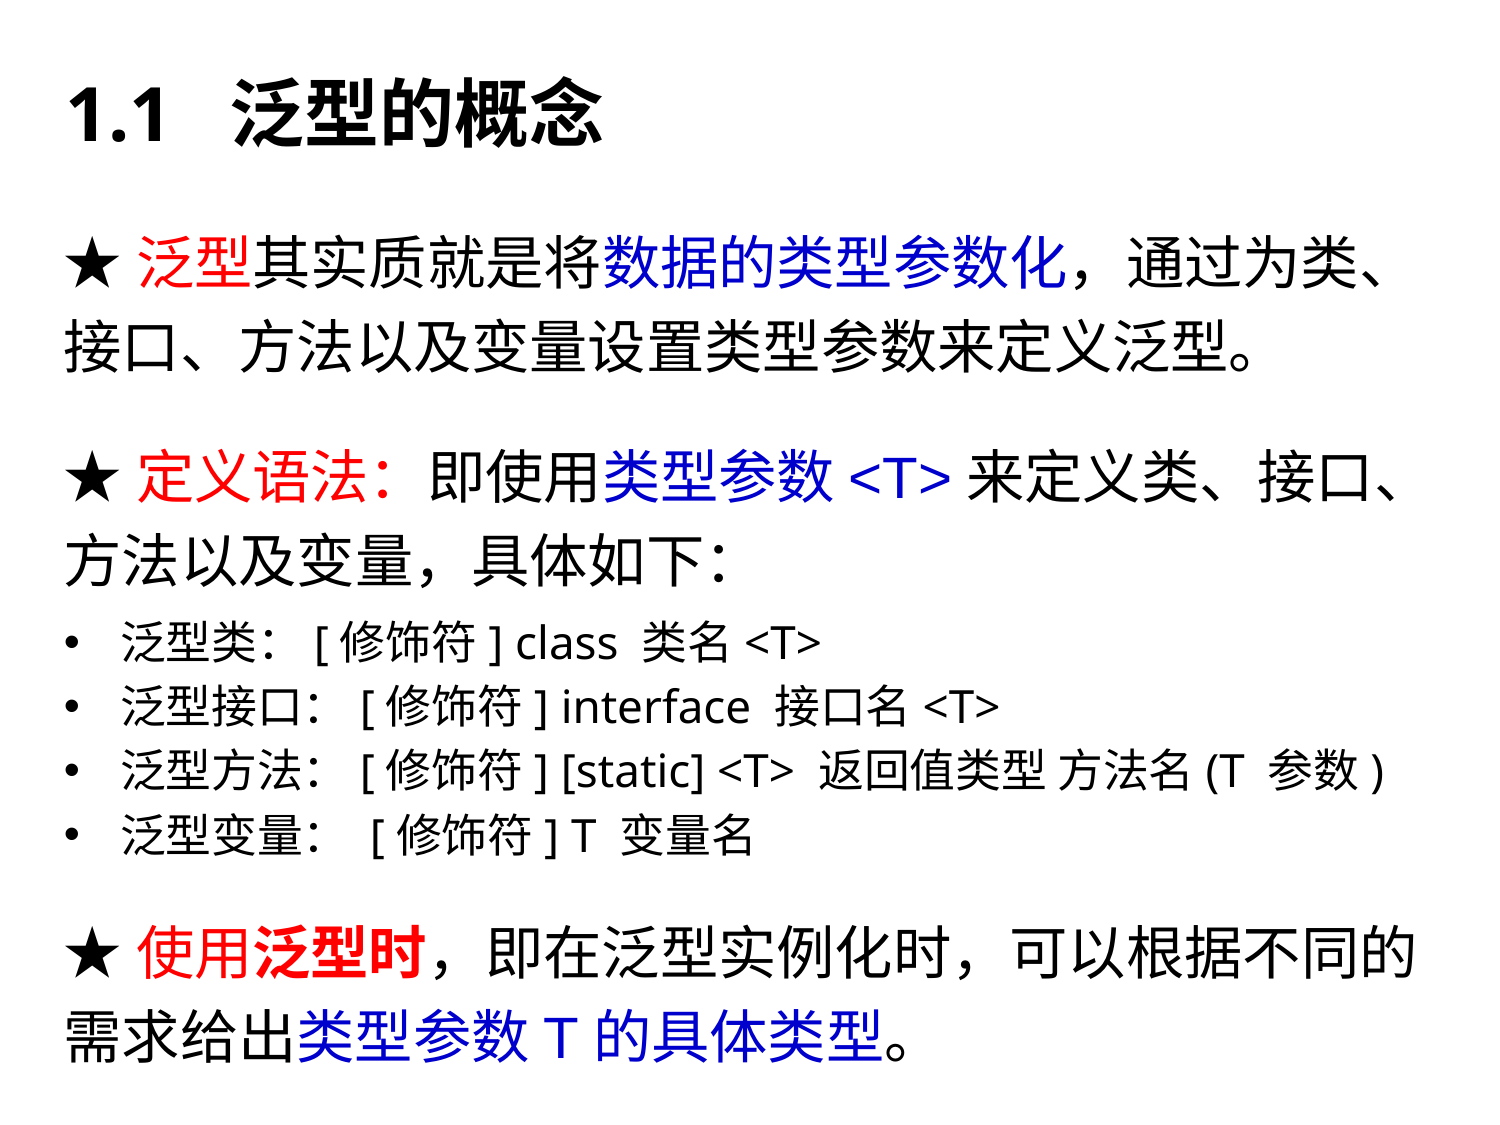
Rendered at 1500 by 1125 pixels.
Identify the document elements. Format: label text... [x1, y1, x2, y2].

list ★泛型其实质就是将数据的类型参数化，通过为类、接口、方法以及变量设置类型参数来定义泛型。 ★定义语法：即使用类型参数<T>来定义类、接口、方法以及变量，具体如下： 泛型类：[修饰符] class 类名<T> 泛型接口：[修饰符] interface 接口名<T> 泛型方法：[修饰符] [static] <T> 返回值类型 方法名(T 参数) 泛型变量： [修饰符] T 变量名 ★使用泛型时，即在泛型实例化时，可以根据不同的需求给出类型参数T的具体类型。 [48, 204, 1452, 1106]
title 1.1 泛型的概念 [50, 42, 1244, 181]
